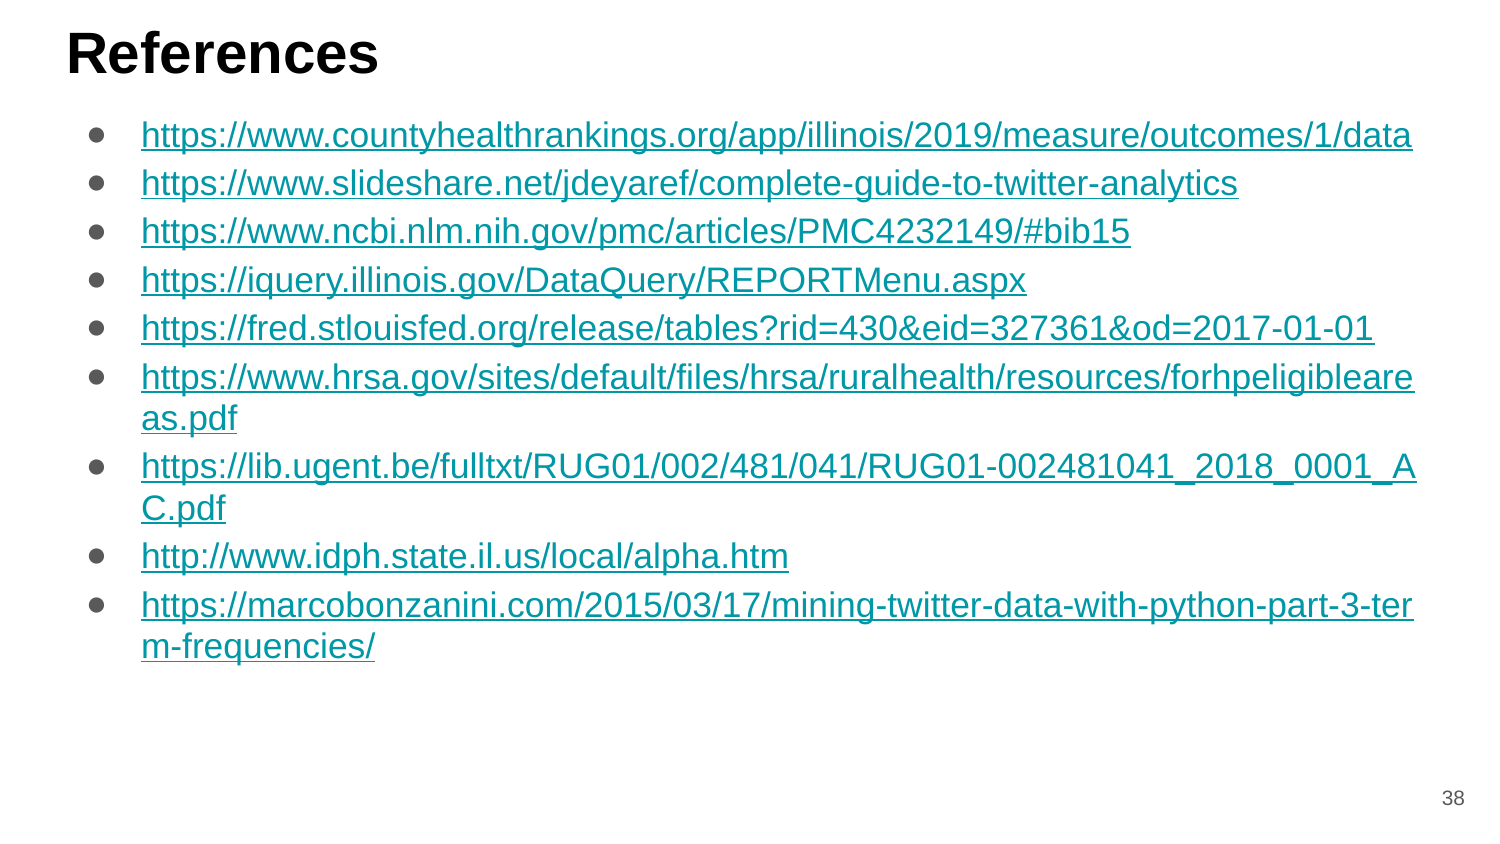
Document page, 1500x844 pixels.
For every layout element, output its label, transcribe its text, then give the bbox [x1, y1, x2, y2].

list https://www.countyhealthrankings.org/app/illinois/2019/measure/outcomes/1/data https://www.slideshare.net/jdeyaref/complete-guide-to-twitter-analytics https://www.ncbi.nlm.nih.gov/pmc/articles/PMC4232149/#bib15 https://iquery.illinois.gov/DataQuery/REPORTMenu.aspx https://fred.stlouisfed.org/release/tables?rid=430&eid=327361&od=2017-01-01 https://www.hrsa.gov/sites/default/files/hrsa/ruralhealth/resources/forhpeligibleareas.pdf https://lib.ugent.be/fulltxt/RUG01/002/481/041/RUG01-002481041_2018_0001_AC.pdf http://www.idph.state.il.us/local/alpha.htm https://marcobonzanini.com/2015/03/17/mining-twitter-data-with-python-part-3-term-frequencies/ [51, 90, 1449, 651]
slide_number ‹#› [1389, 764, 1480, 830]
title References [51, 0, 1449, 90]
